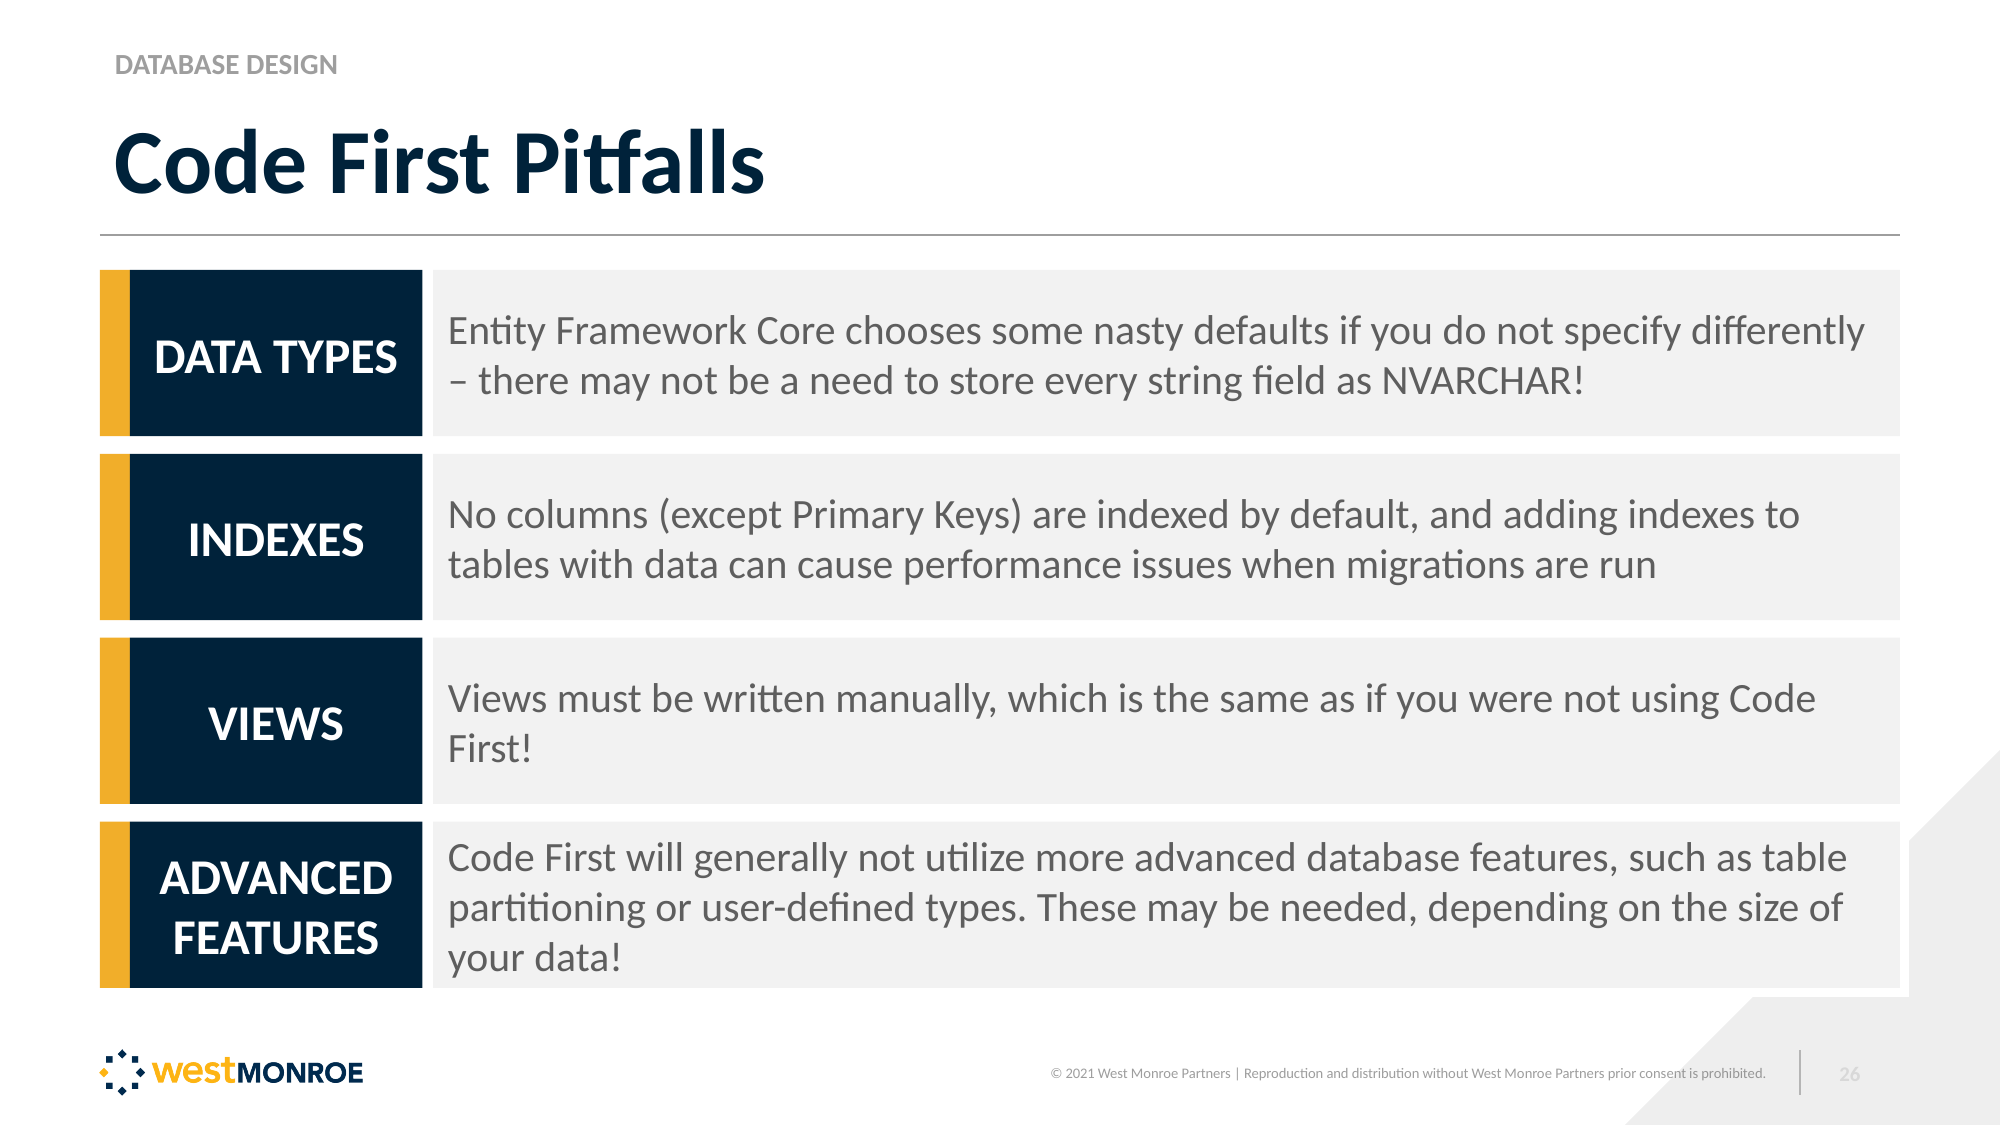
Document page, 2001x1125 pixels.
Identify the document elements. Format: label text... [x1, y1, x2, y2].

text_box Code First will generally not utilize more advanced database features, such as table partitioning or user-defined types. These may be needed, depending on the size of your data! [432, 820, 1901, 989]
title Code First Pitfalls [99, 100, 1900, 221]
text_box Views must be written manually, which is the same as if you were not using Code First! [432, 637, 1901, 805]
text_box No columns (except Primary Keys) are indexed by default, and adding indexes to tables with data can cause performance issues when migrations are run [432, 453, 1901, 621]
text_box Entity Framework Core chooses some nasty defaults if you do not specify differently – there may not be a need to store every string field as NVARCHAR! [432, 269, 1901, 437]
list DATABASE DESIGN [99, 35, 663, 96]
text_box DATA TYPES [129, 269, 424, 437]
text_box [99, 637, 129, 805]
text_box [99, 453, 129, 621]
text_box ADVANCED FEATURES [129, 820, 424, 989]
slide_number 26 [1800, 1042, 1900, 1103]
text_box VIEWS [129, 637, 424, 805]
text_box INDEXES [129, 453, 424, 621]
text_box [99, 269, 129, 437]
text_box [99, 820, 129, 989]
picture [99, 1049, 363, 1096]
